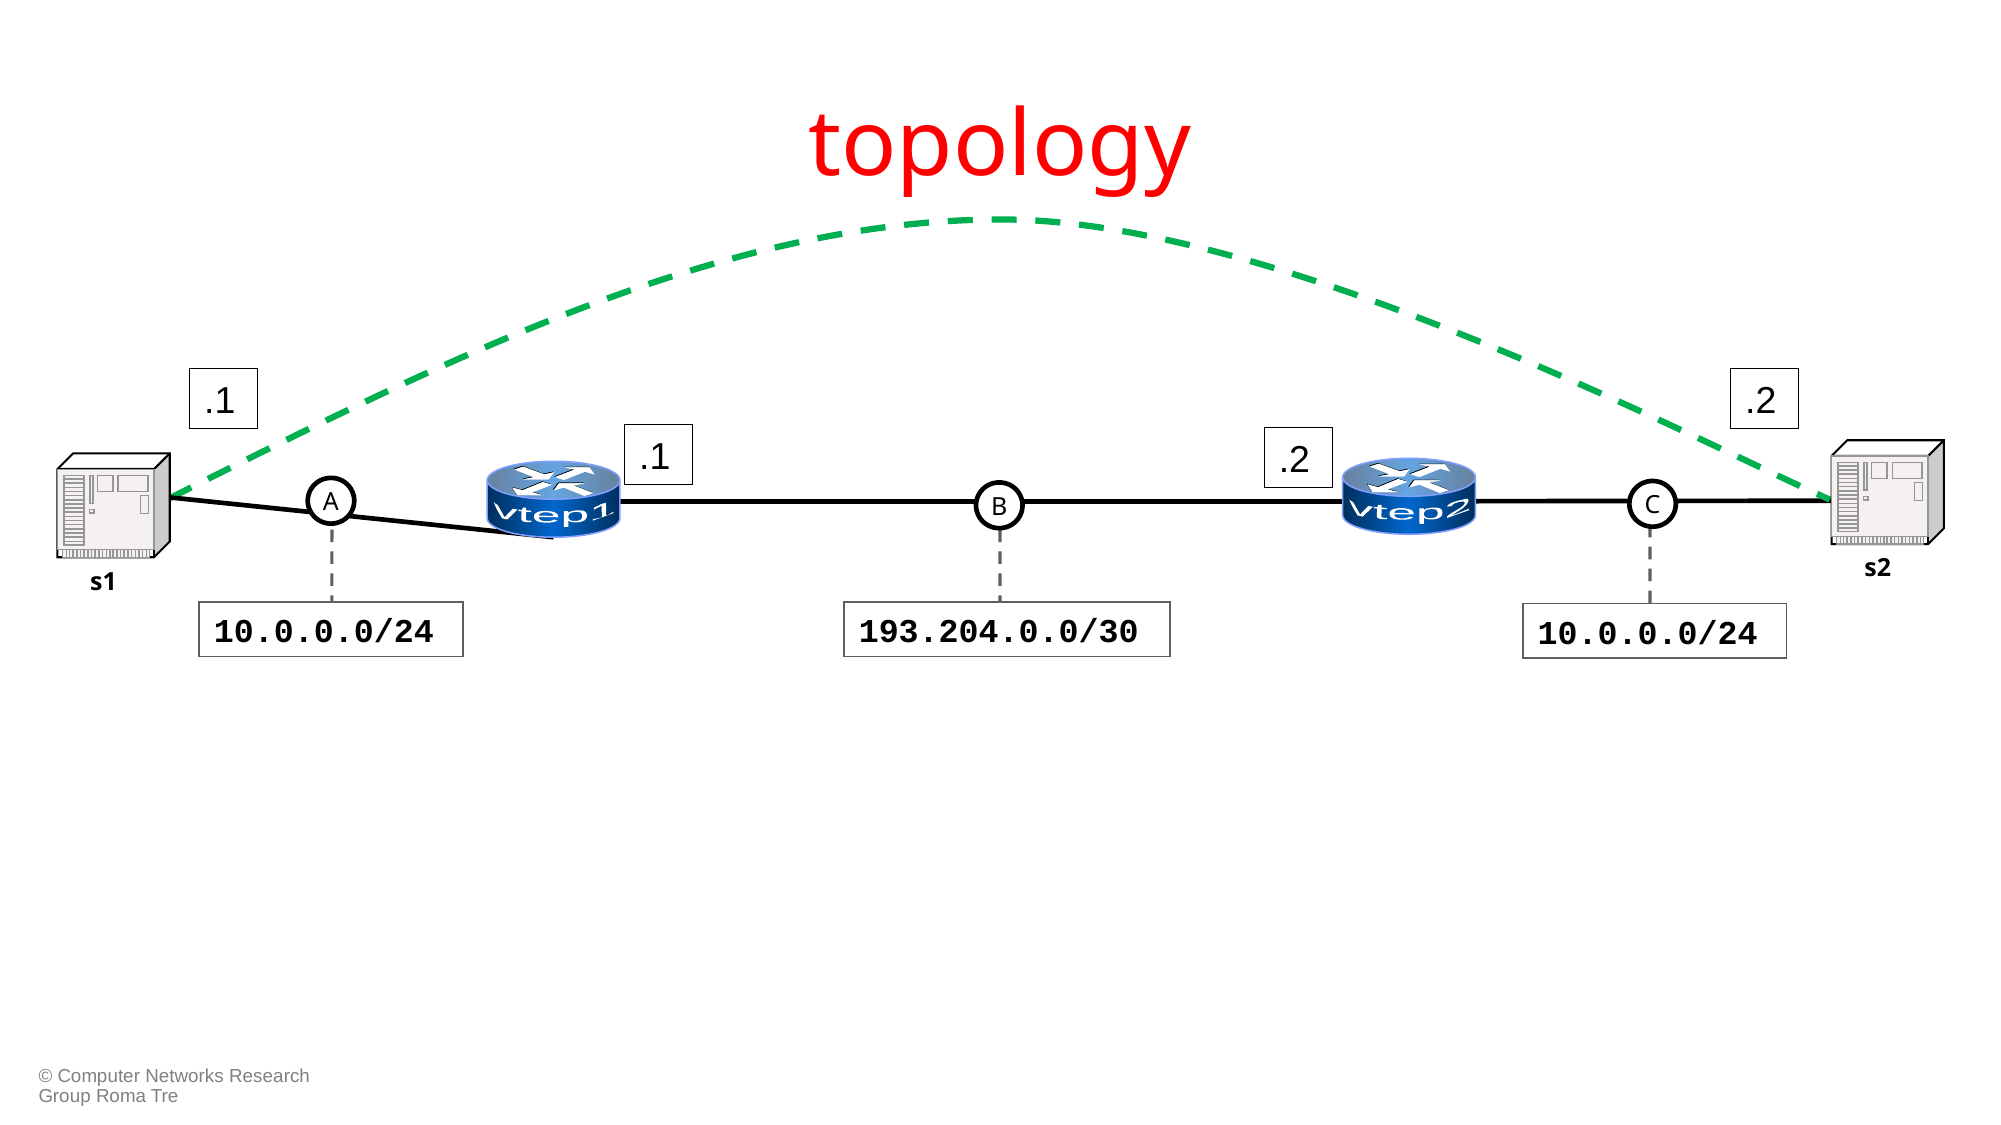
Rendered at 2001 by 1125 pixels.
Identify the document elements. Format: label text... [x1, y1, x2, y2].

title topology [99, 45, 1900, 233]
text_box .2 [1730, 368, 1799, 429]
text_box 10.0.0.0/24 [199, 601, 463, 657]
text_box [242, 217, 1737, 500]
text_box A [308, 477, 354, 495]
text_box C [1629, 480, 1676, 499]
text_box 10.0.0.0/24 [1522, 603, 1787, 659]
text_box C [1630, 510, 1675, 527]
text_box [1742, 439, 2000, 591]
text_box 193.204.0.0/30 [844, 601, 1171, 657]
text_box .1 [189, 368, 258, 429]
text_box .1 [624, 424, 693, 485]
text_box B [976, 482, 1022, 500]
text_box .2 [1264, 427, 1333, 488]
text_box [486, 461, 621, 538]
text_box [0, 453, 239, 604]
text_box A [308, 508, 354, 524]
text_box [1342, 458, 1476, 535]
text_box B [976, 509, 1023, 529]
